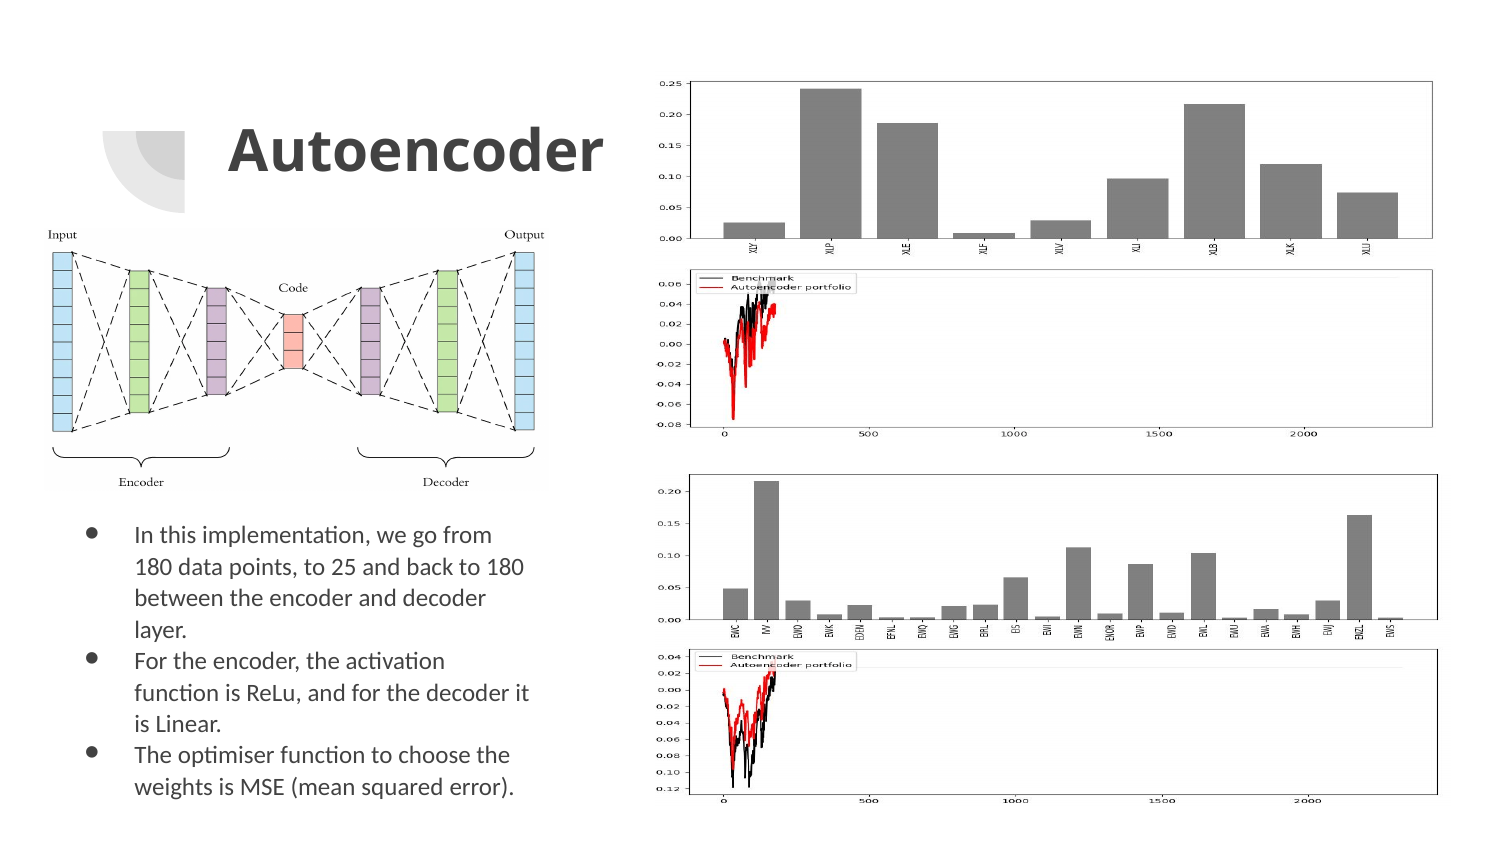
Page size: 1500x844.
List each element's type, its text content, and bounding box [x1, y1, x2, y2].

title Autoencoder [213, 98, 650, 263]
picture [43, 228, 549, 492]
picture [655, 474, 1451, 807]
picture [655, 68, 1436, 439]
list In this implementation, we go from 180 data points, to 25 and back to 180 between the encoder and decoder layer. For the encoder, the activation function is ReLu, and for the decoder it is Linear. The optimiser function to choose the weights is MSE (mean squared error). [44, 502, 549, 814]
